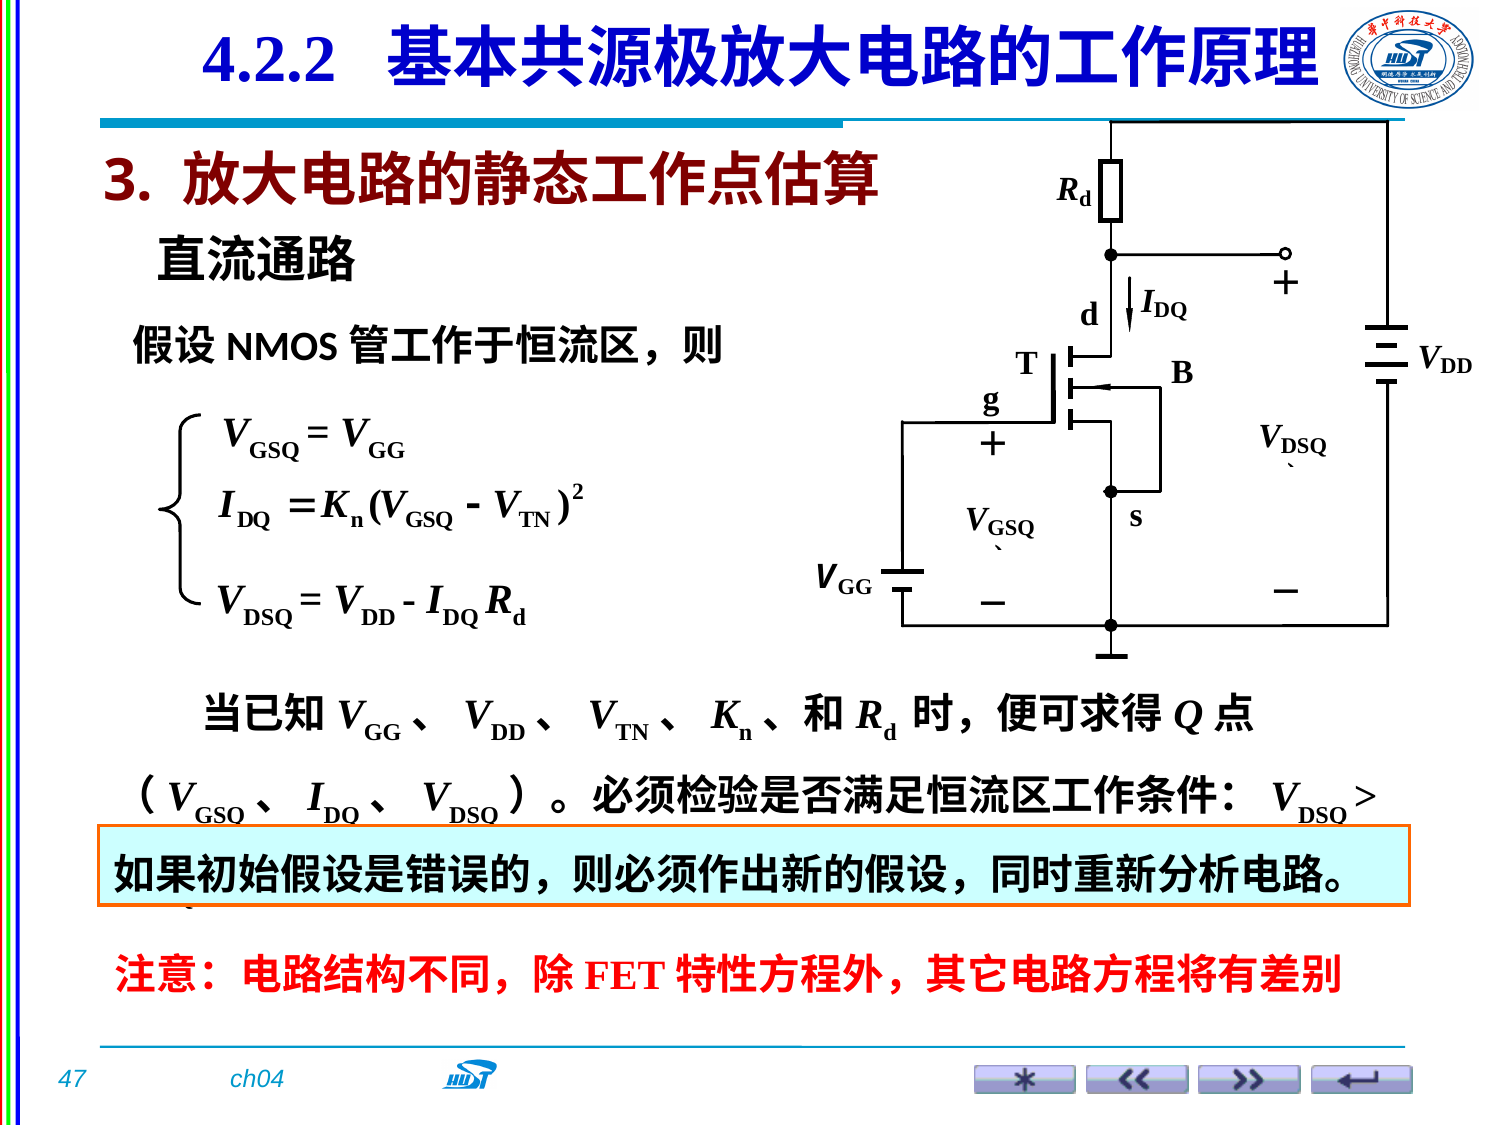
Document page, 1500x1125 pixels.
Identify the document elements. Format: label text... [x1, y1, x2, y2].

picture [1086, 1065, 1189, 1094]
text_box 如果初始假设是错误的，则必须作出新的假设，同时重新分析电路。 [98, 825, 1410, 906]
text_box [210, 473, 591, 541]
text_box 直流通路 [141, 202, 809, 295]
text_box 当已知VGG、VDD、VTN、Kn、和Rd 时，便可求得Q点（VGSQ、IDQ、VDSQ）。必须检验是否满足恒流区工作条件：VDSQ > VGSQ - VTN > 0。 [100, 655, 1418, 918]
picture [441, 1059, 497, 1089]
picture [1340, 7, 1479, 111]
text_box 4.2.2 基本共源极放大电路的工作原理 [123, 7, 1400, 102]
text_box 3. 放大电路的静态工作点估算 [88, 113, 1253, 220]
picture [1311, 1065, 1413, 1094]
text_box [159, 414, 201, 604]
text_box VDSQ = VDD - IDQ Rd [200, 546, 638, 638]
text_box 注意：电路结构不同，除FET特性方程外，其它电路方程将有差别 [100, 940, 1412, 1006]
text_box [814, 119, 1480, 661]
picture [974, 1065, 1076, 1094]
text_box VGSQ = VGG [206, 379, 538, 471]
text_box 假设NMOS管工作于恒流区，则 [117, 296, 809, 377]
picture [1198, 1065, 1301, 1094]
